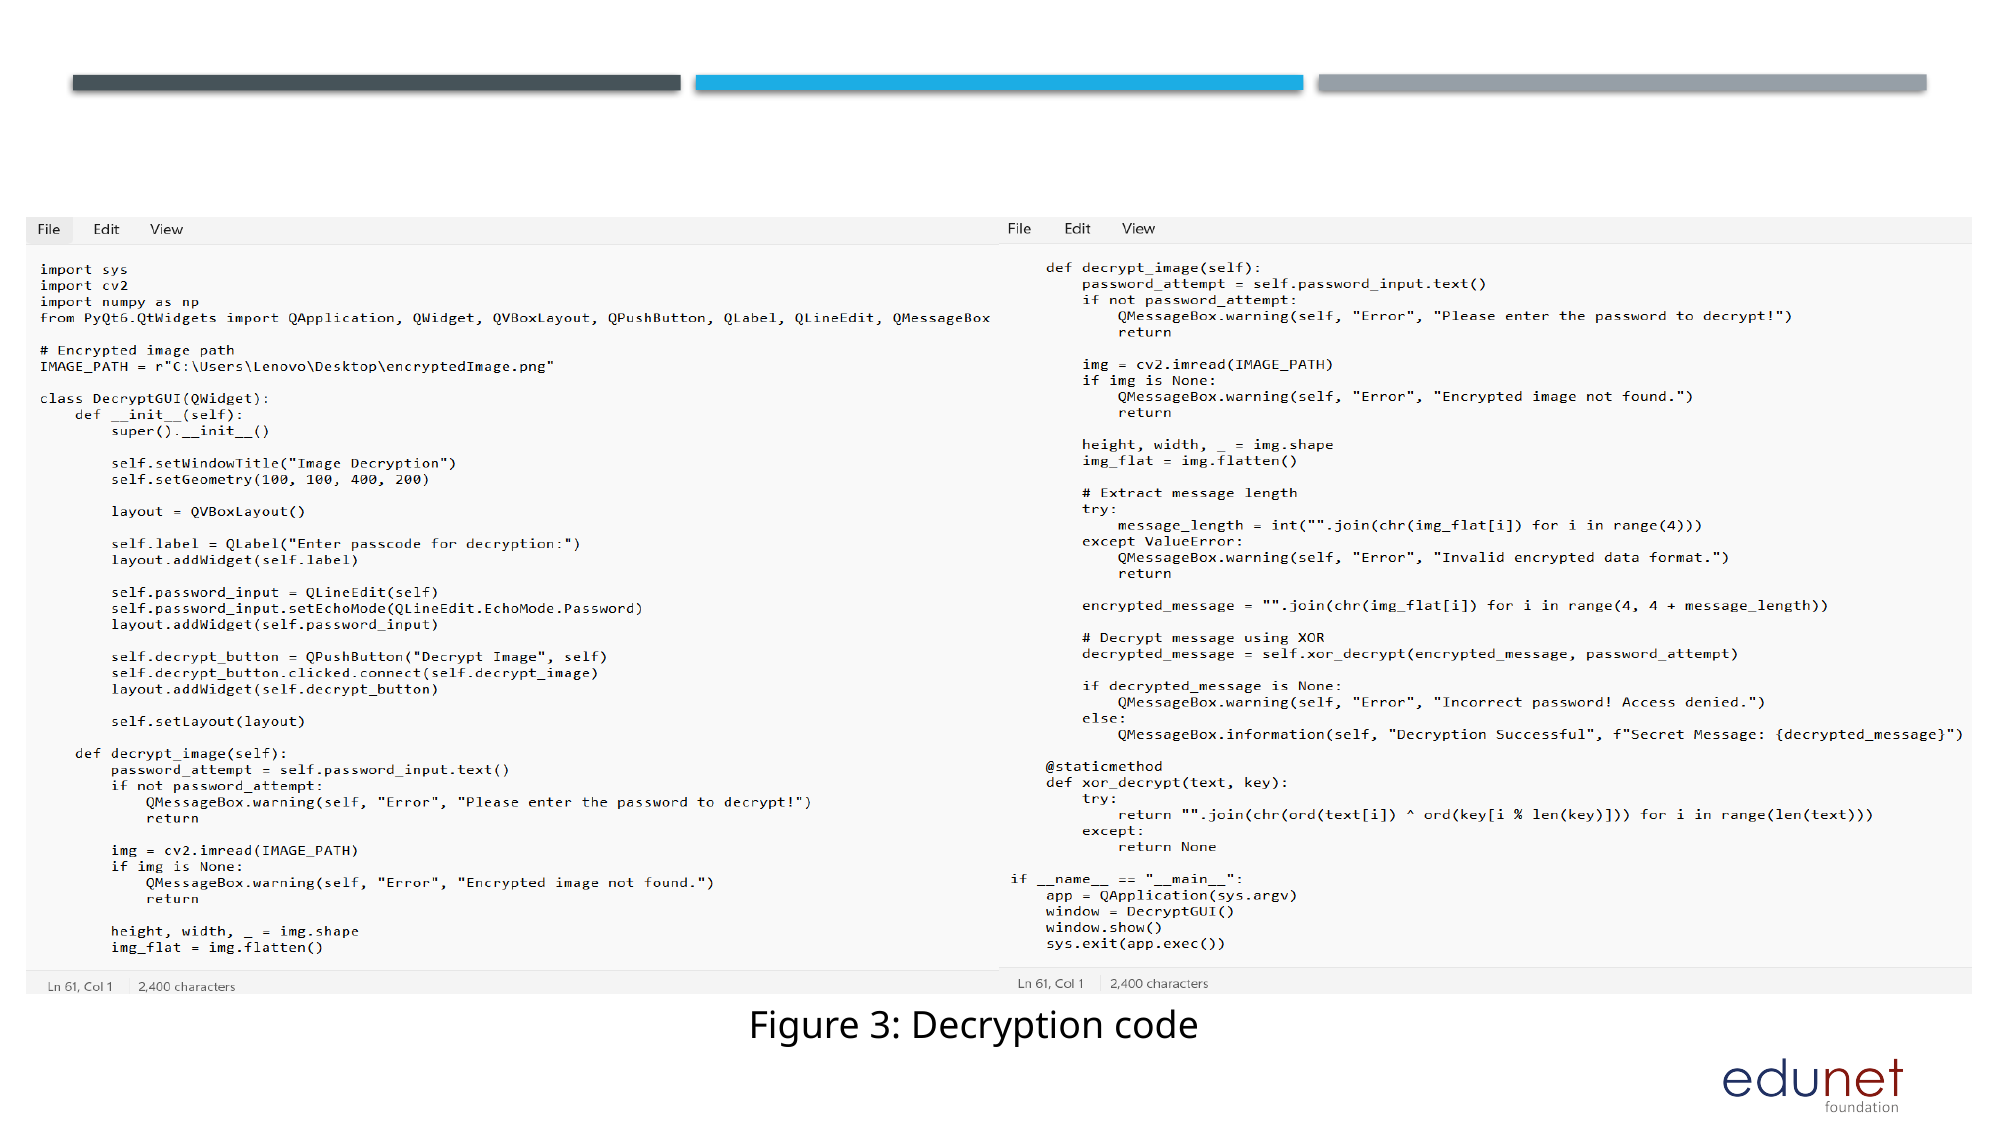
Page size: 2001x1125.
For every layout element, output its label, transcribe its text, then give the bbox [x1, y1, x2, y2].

picture [1719, 1056, 1905, 1116]
text_box Figure 3: Decryption code [643, 1003, 1305, 1054]
picture [26, 217, 1973, 994]
